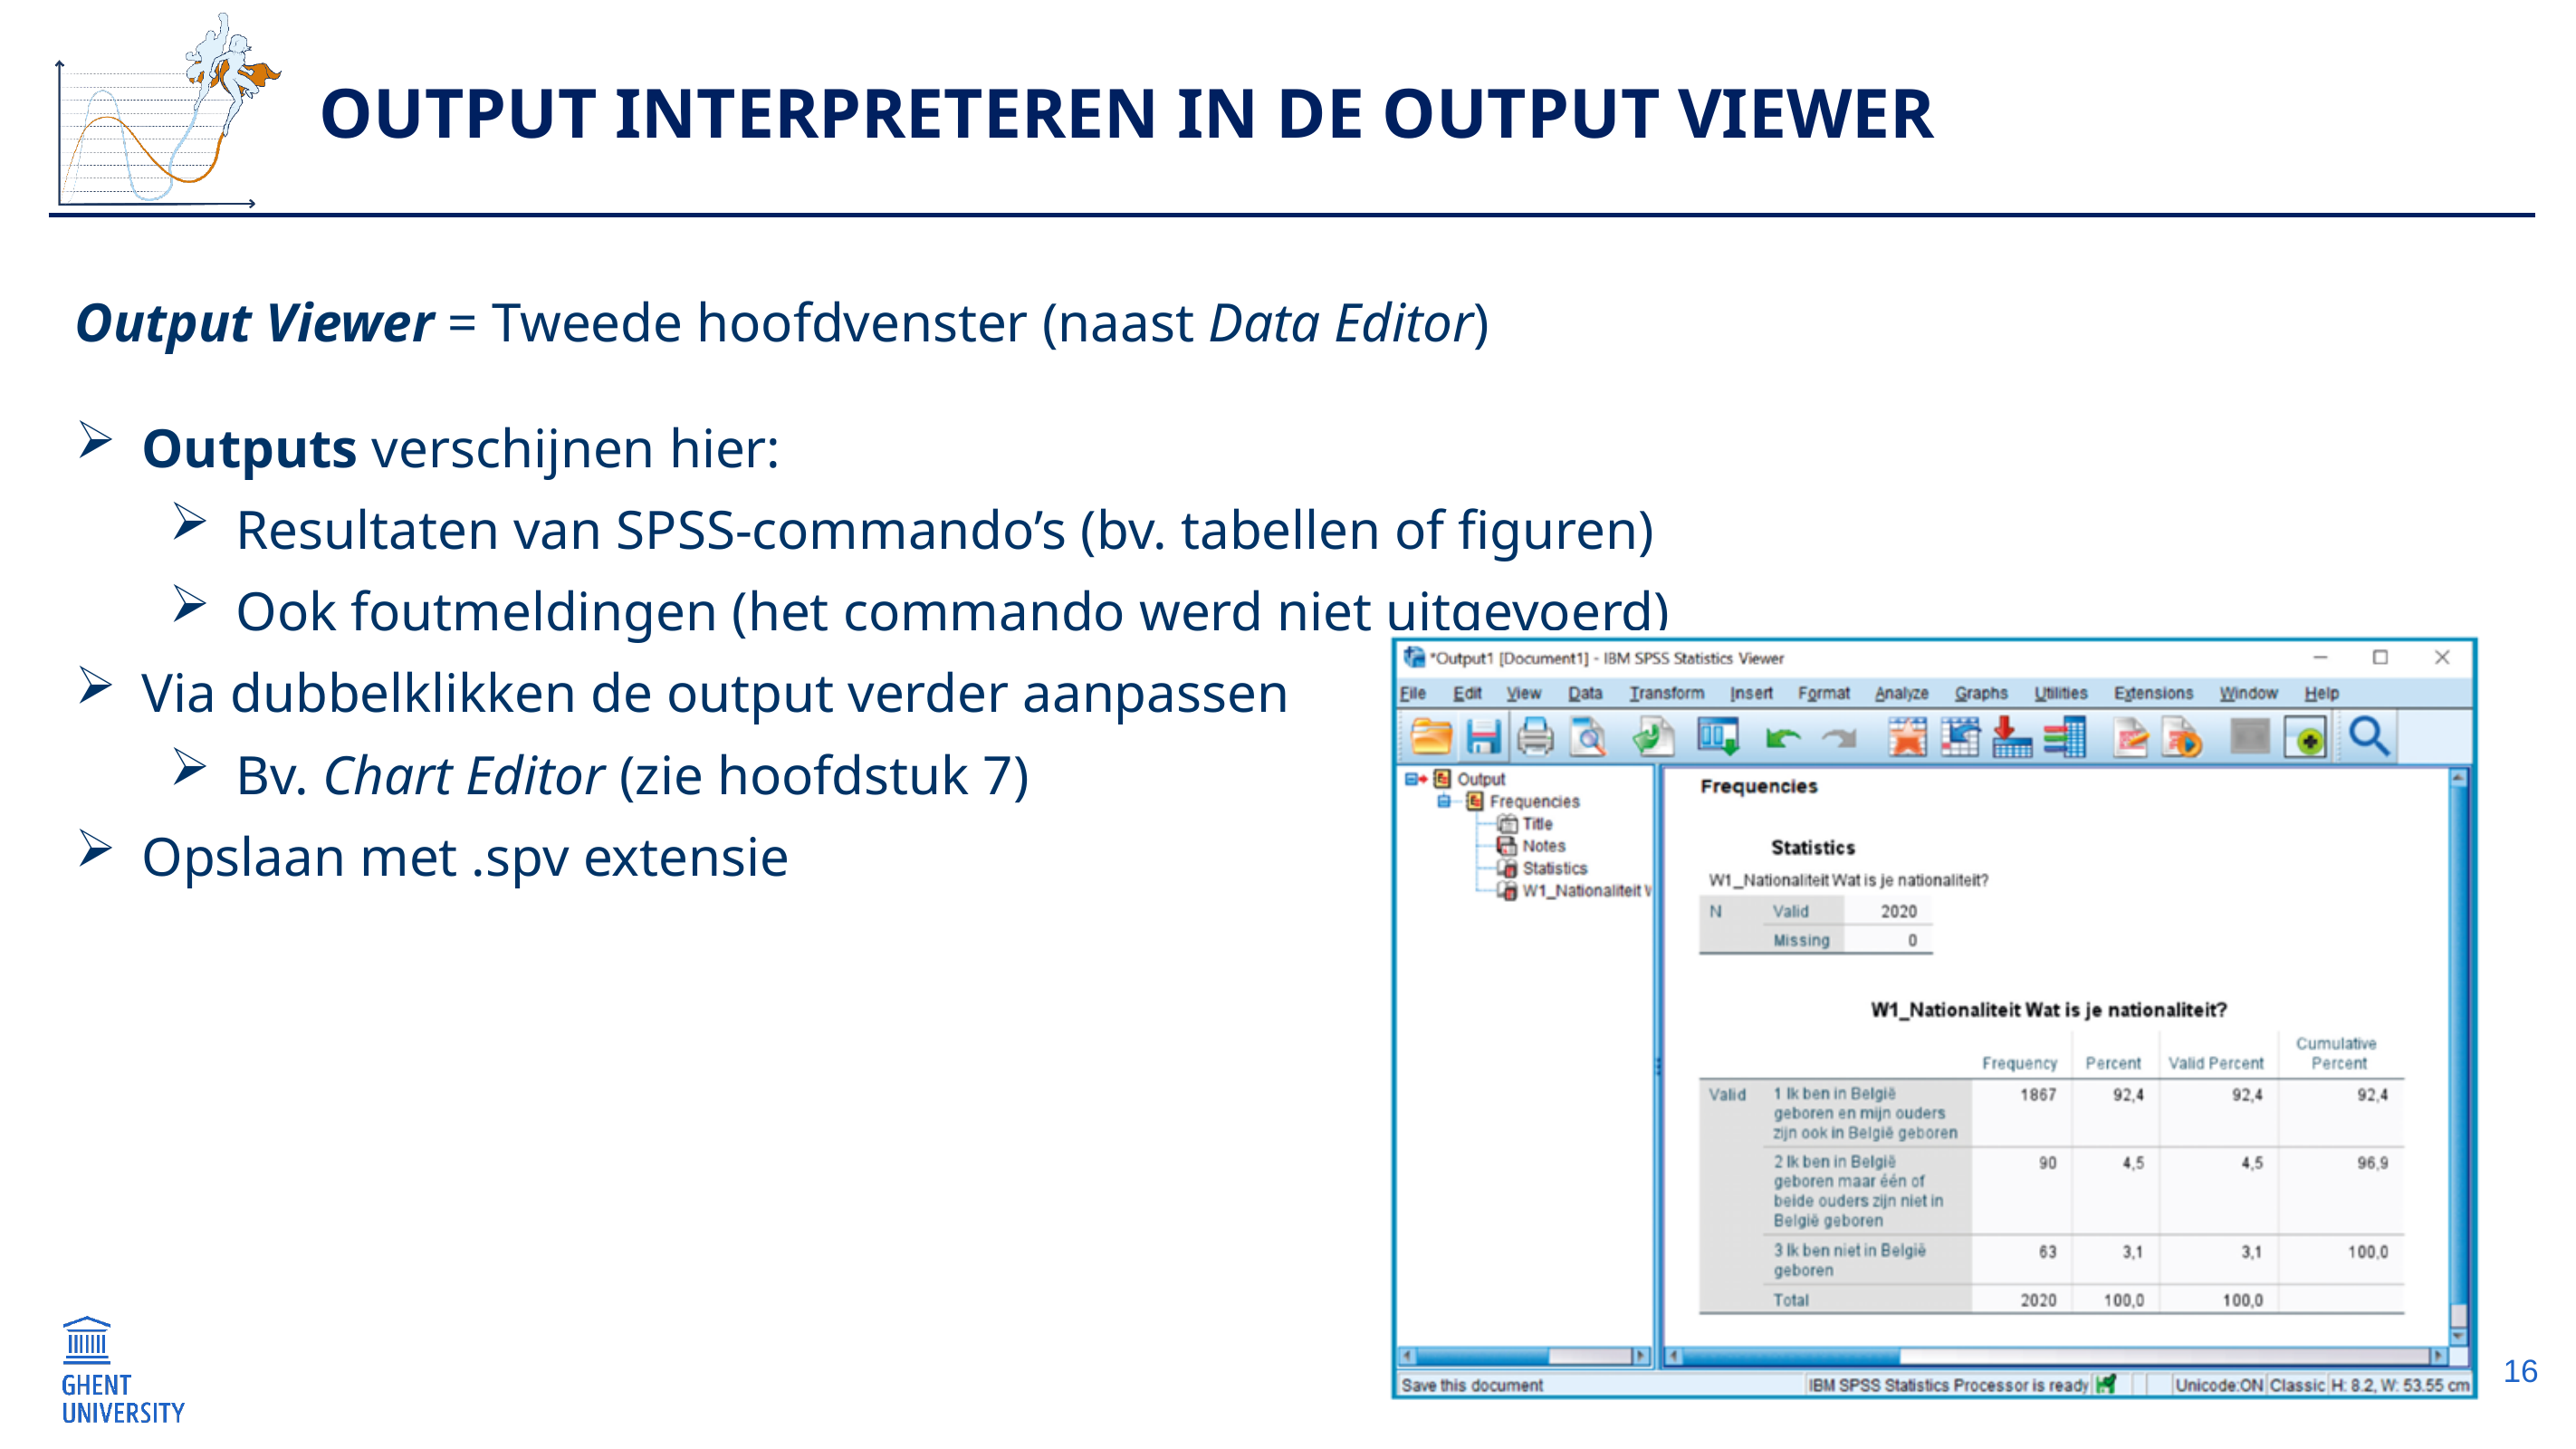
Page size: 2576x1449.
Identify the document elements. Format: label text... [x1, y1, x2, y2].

list Output Viewer = Tweede hoofdvenster (naast Data Editor) Outputs verschijnen hier: Resultaten van SPSS-commando’s (bv. tabellen of figuren) Ook foutmeldingen (het commando werd niet uitgevoerd) Via dubbelklikken de output verder aanpassen Bv. Chart Editor (zie hoofdstuk 7) Opslaan met .spv extensie [48, 269, 2553, 1290]
title Output interpreteren in de Output Viewer [305, 18, 2527, 159]
slide_number 16 [2485, 1330, 2553, 1408]
picture [5, 0, 306, 318]
picture [1384, 630, 2485, 1408]
picture [62, 1290, 411, 1449]
